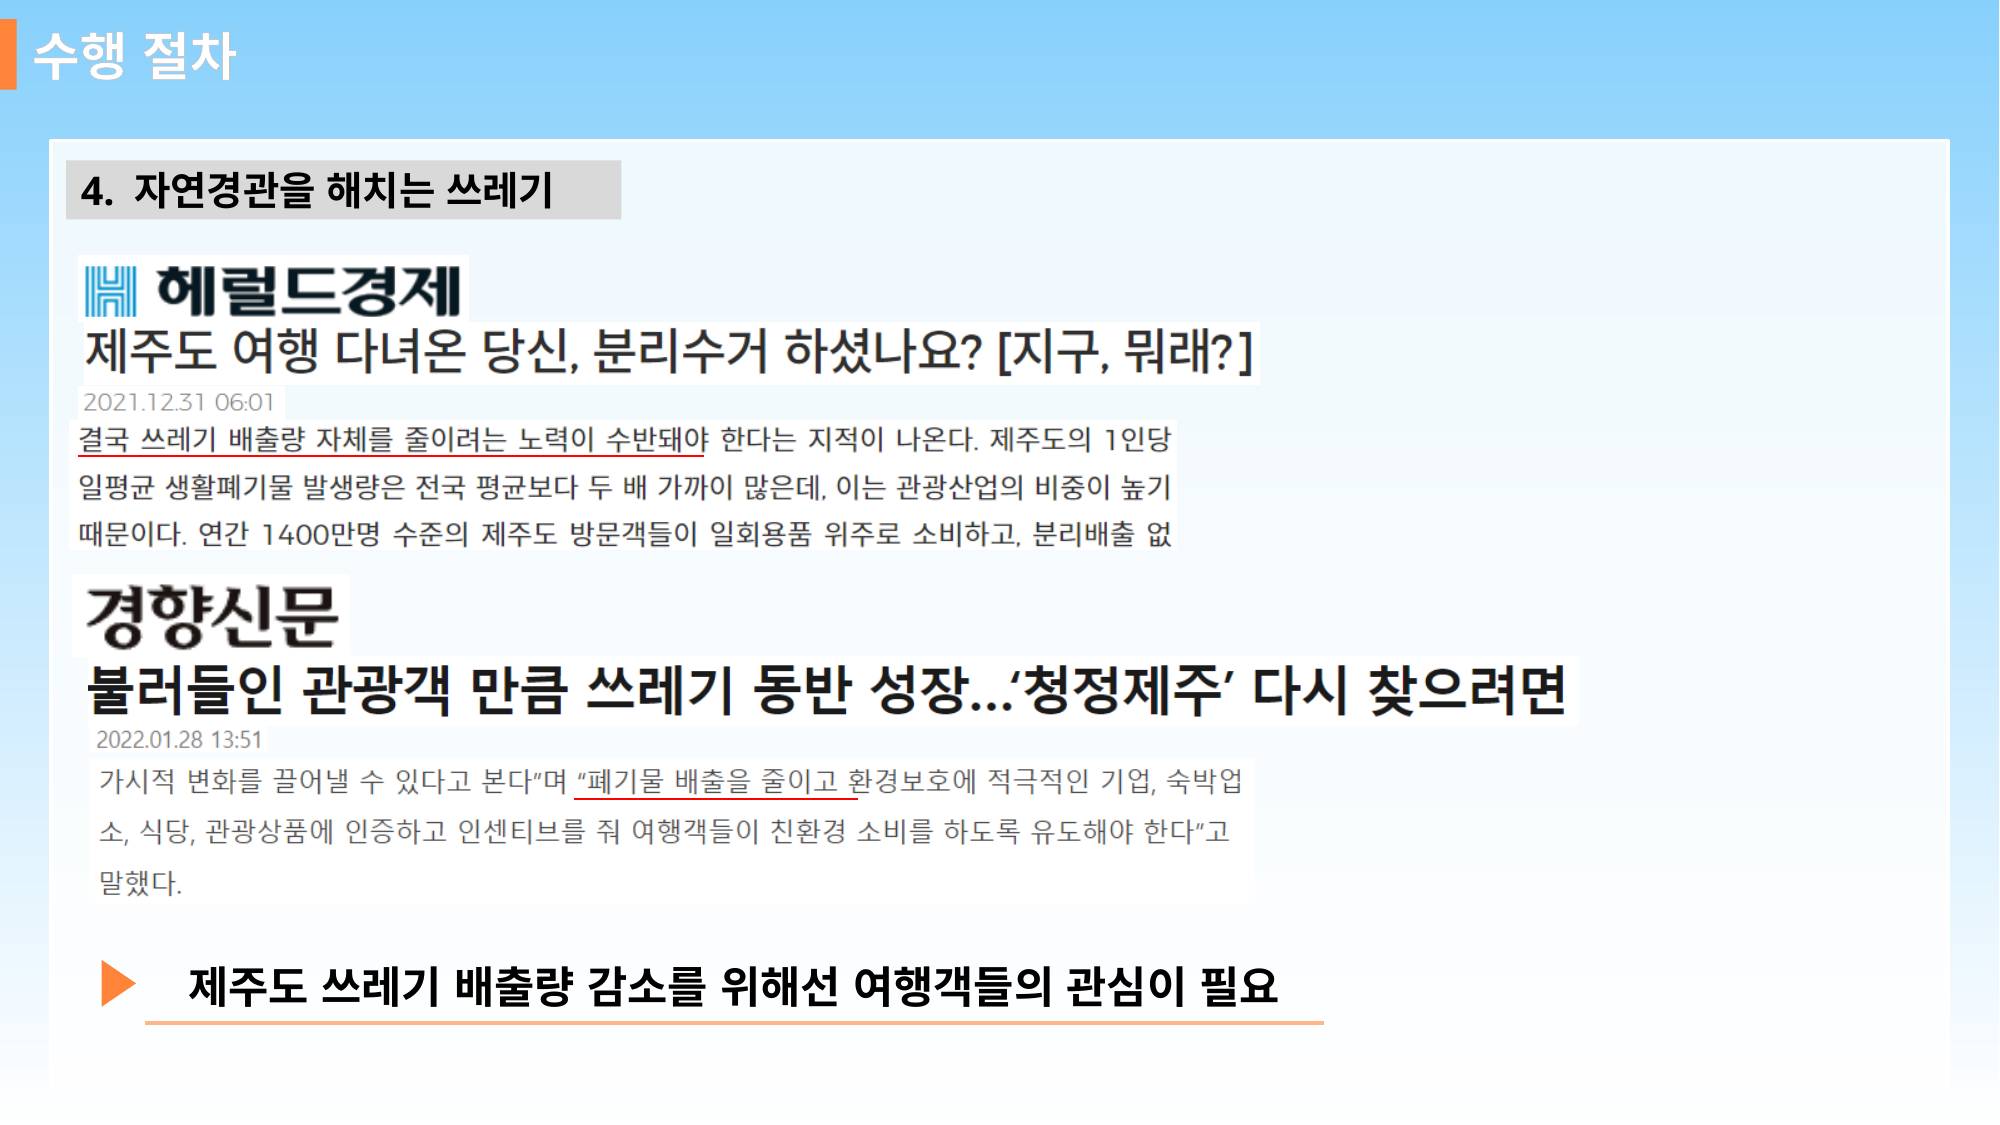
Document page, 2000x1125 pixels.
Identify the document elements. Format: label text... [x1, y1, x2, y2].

text_box [51, 140, 1948, 1086]
text_box [101, 959, 137, 1007]
picture [0, 0, 2000, 1125]
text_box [71, 573, 1579, 906]
text_box 제주도 쓰레기 배출량 감소를 위해선 여행객들의 관심이 필요 [173, 952, 1296, 1020]
text_box 4. 자연경관을 해치는 쓰레기 [66, 160, 622, 220]
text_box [0, 15, 445, 95]
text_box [68, 254, 1261, 550]
